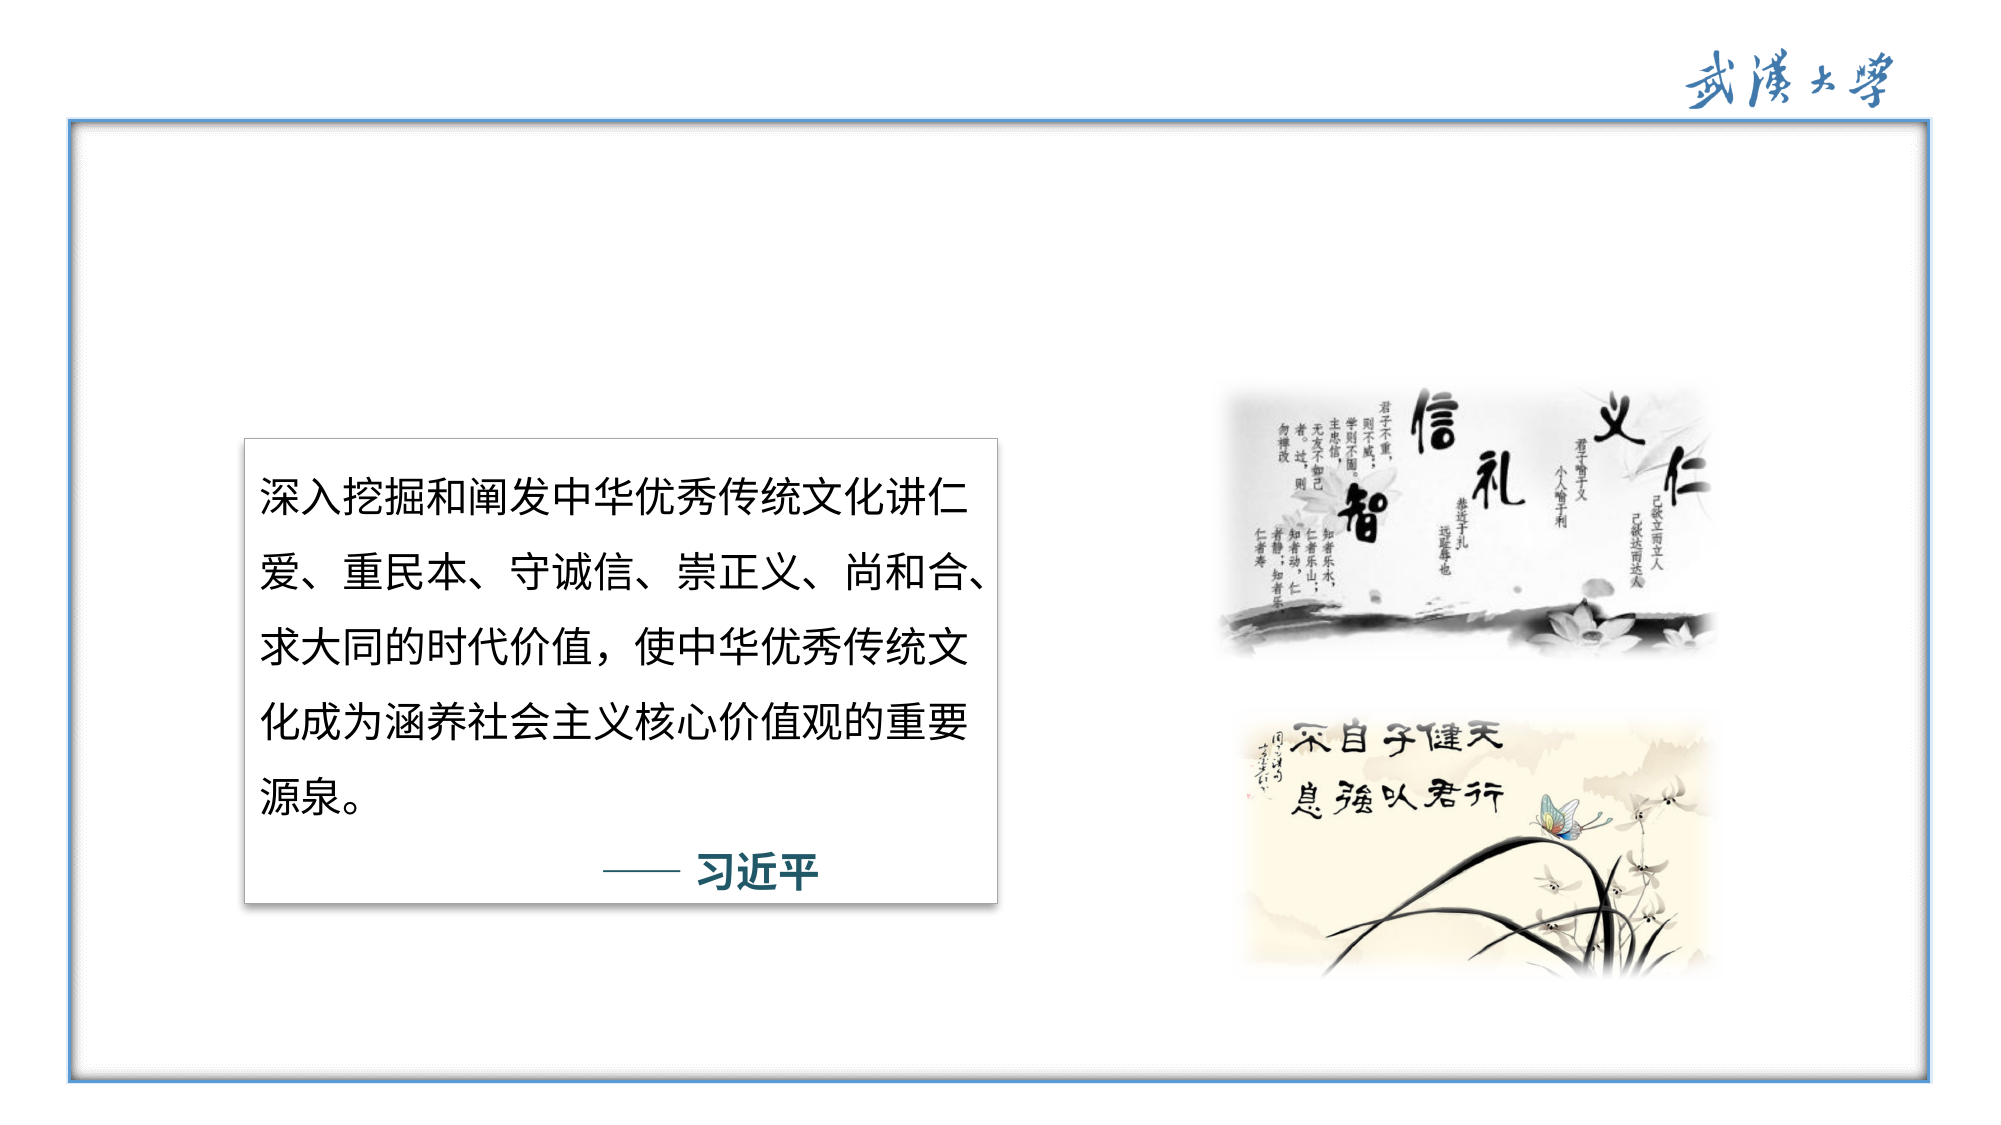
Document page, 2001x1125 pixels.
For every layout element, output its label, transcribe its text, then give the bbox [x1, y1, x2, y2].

picture [66, 117, 1933, 1084]
text_box 深入挖掘和阐发中华优秀传统文化讲仁爱、重民本、守诚信、崇正义、尚和合、求大同的时代价值，使中华优秀传统文化成为涵养社会主义核心价值观的重要源泉。 ——习近平 [244, 438, 998, 904]
